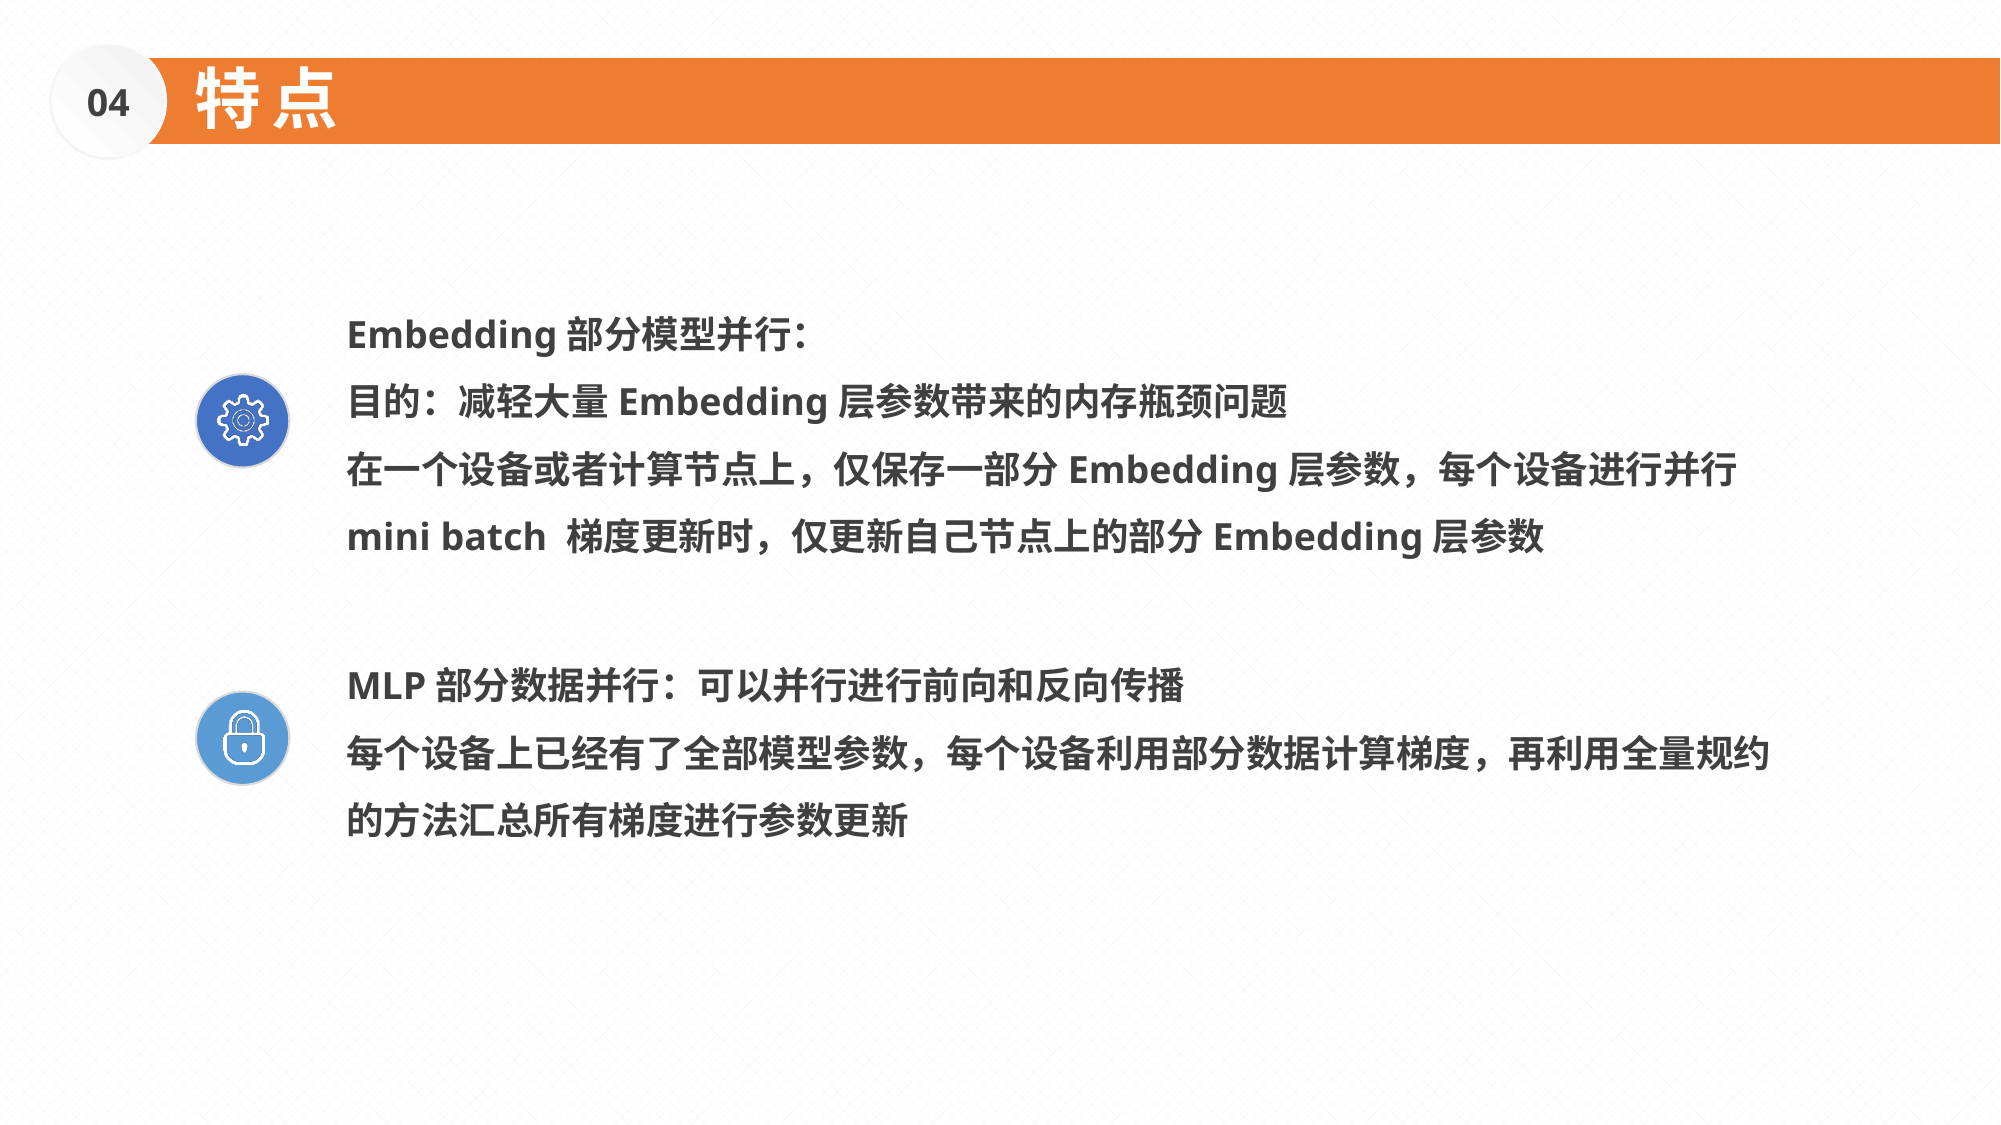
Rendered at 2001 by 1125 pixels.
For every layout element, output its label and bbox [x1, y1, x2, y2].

text_box [49, 42, 168, 160]
text_box [0, 0, 2000, 1125]
text_box [168, 49, 2000, 146]
text_box [195, 280, 1807, 845]
